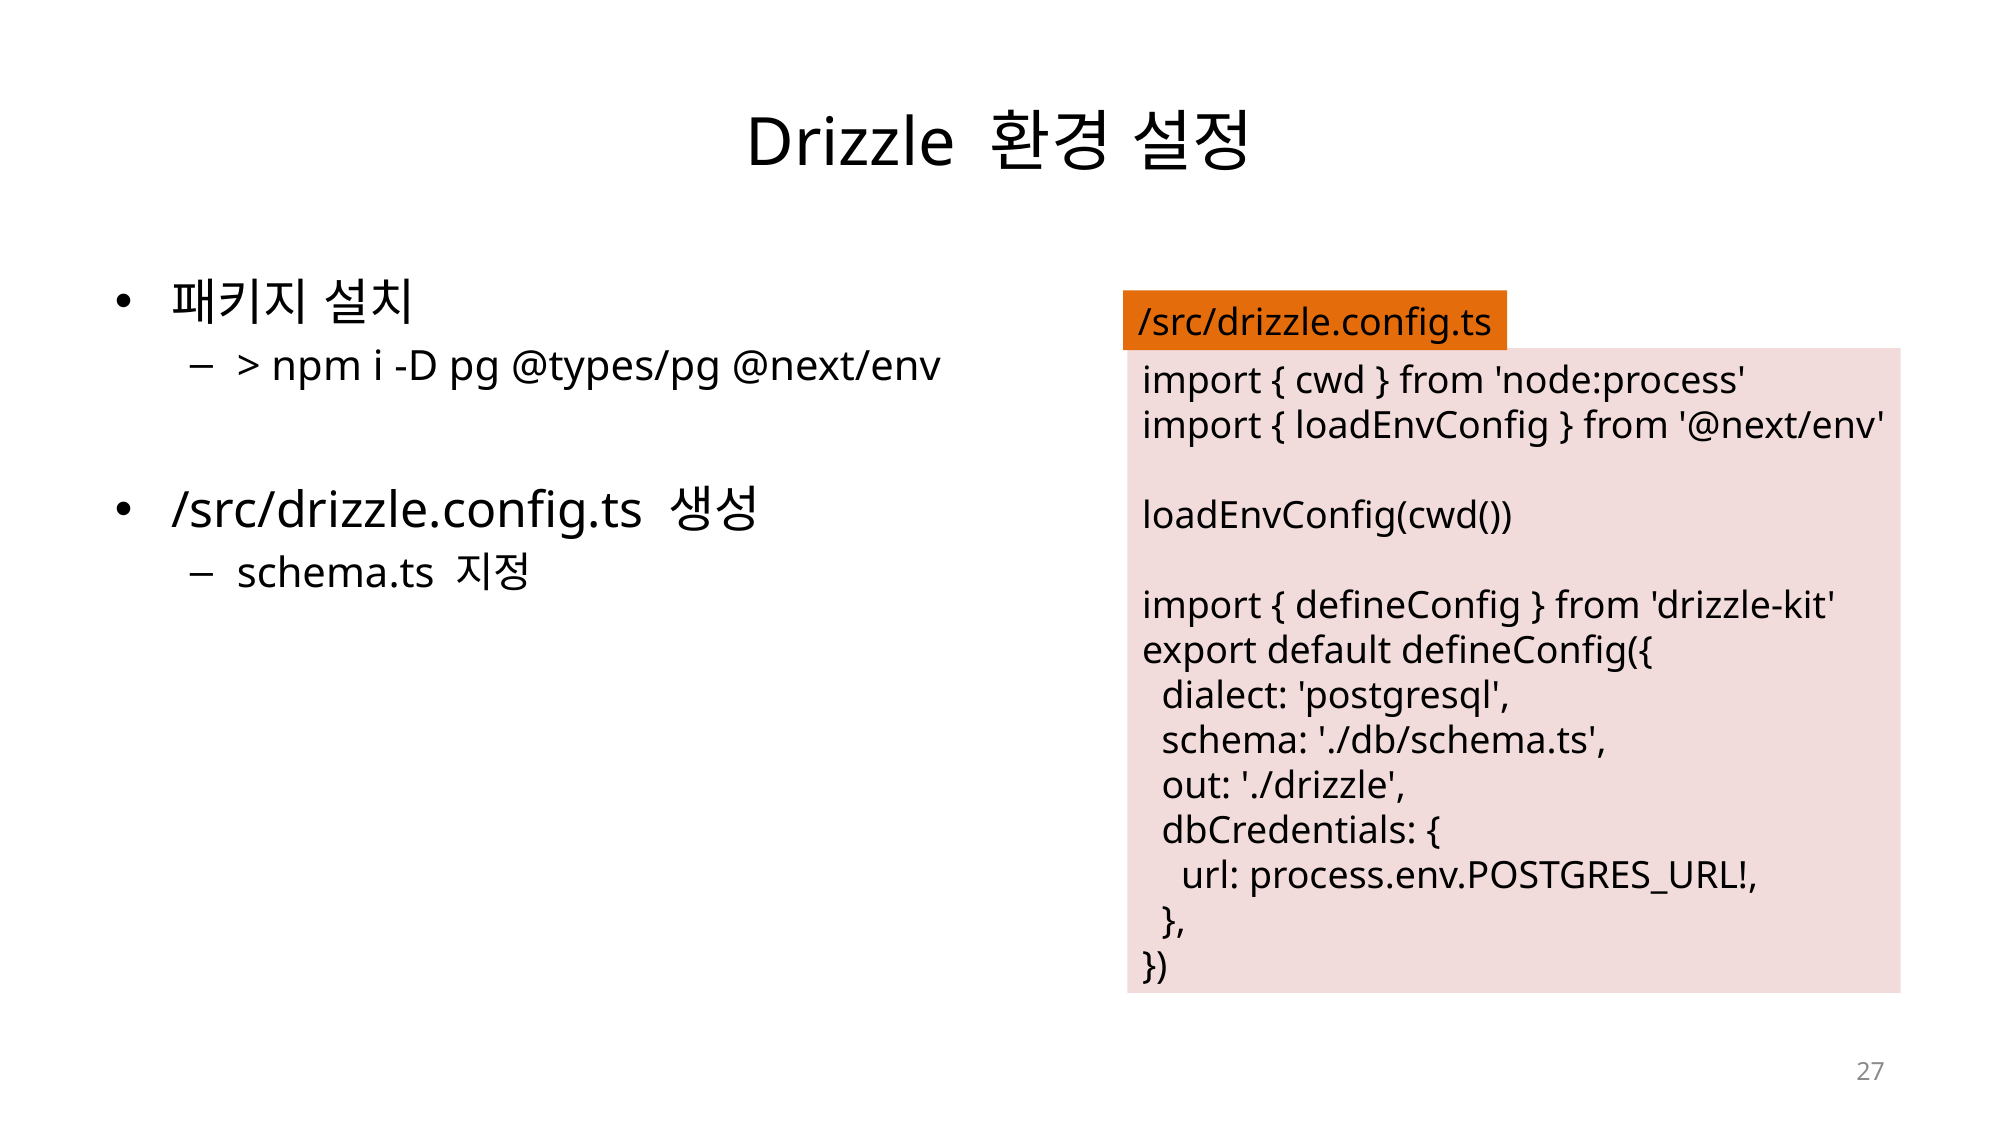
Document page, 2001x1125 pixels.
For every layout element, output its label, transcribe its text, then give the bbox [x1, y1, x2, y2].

text_box import { cwd } from 'node:process' import { loadEnvConfig } from '@next/env' loadEnvConfig(cwd()) import { defineConfig } from 'drizzle-kit' export default defineConfig({ dialect: 'postgresql', schema: './db/schema.ts', out: './drizzle', dbCredentials: { url: process.env.POSTGRES_URL!, }, }) [1127, 348, 1901, 993]
list 패키지 설치 > npm i -D pg @types/pg @next/env /src/drizzle.config.ts 생성 schema.ts 지정 [99, 262, 1900, 1005]
title Drizzle 환경 설정 [99, 45, 1900, 233]
slide_number 27 [1433, 1042, 1900, 1103]
text_box /src/drizzle.config.ts [1123, 290, 1508, 351]
